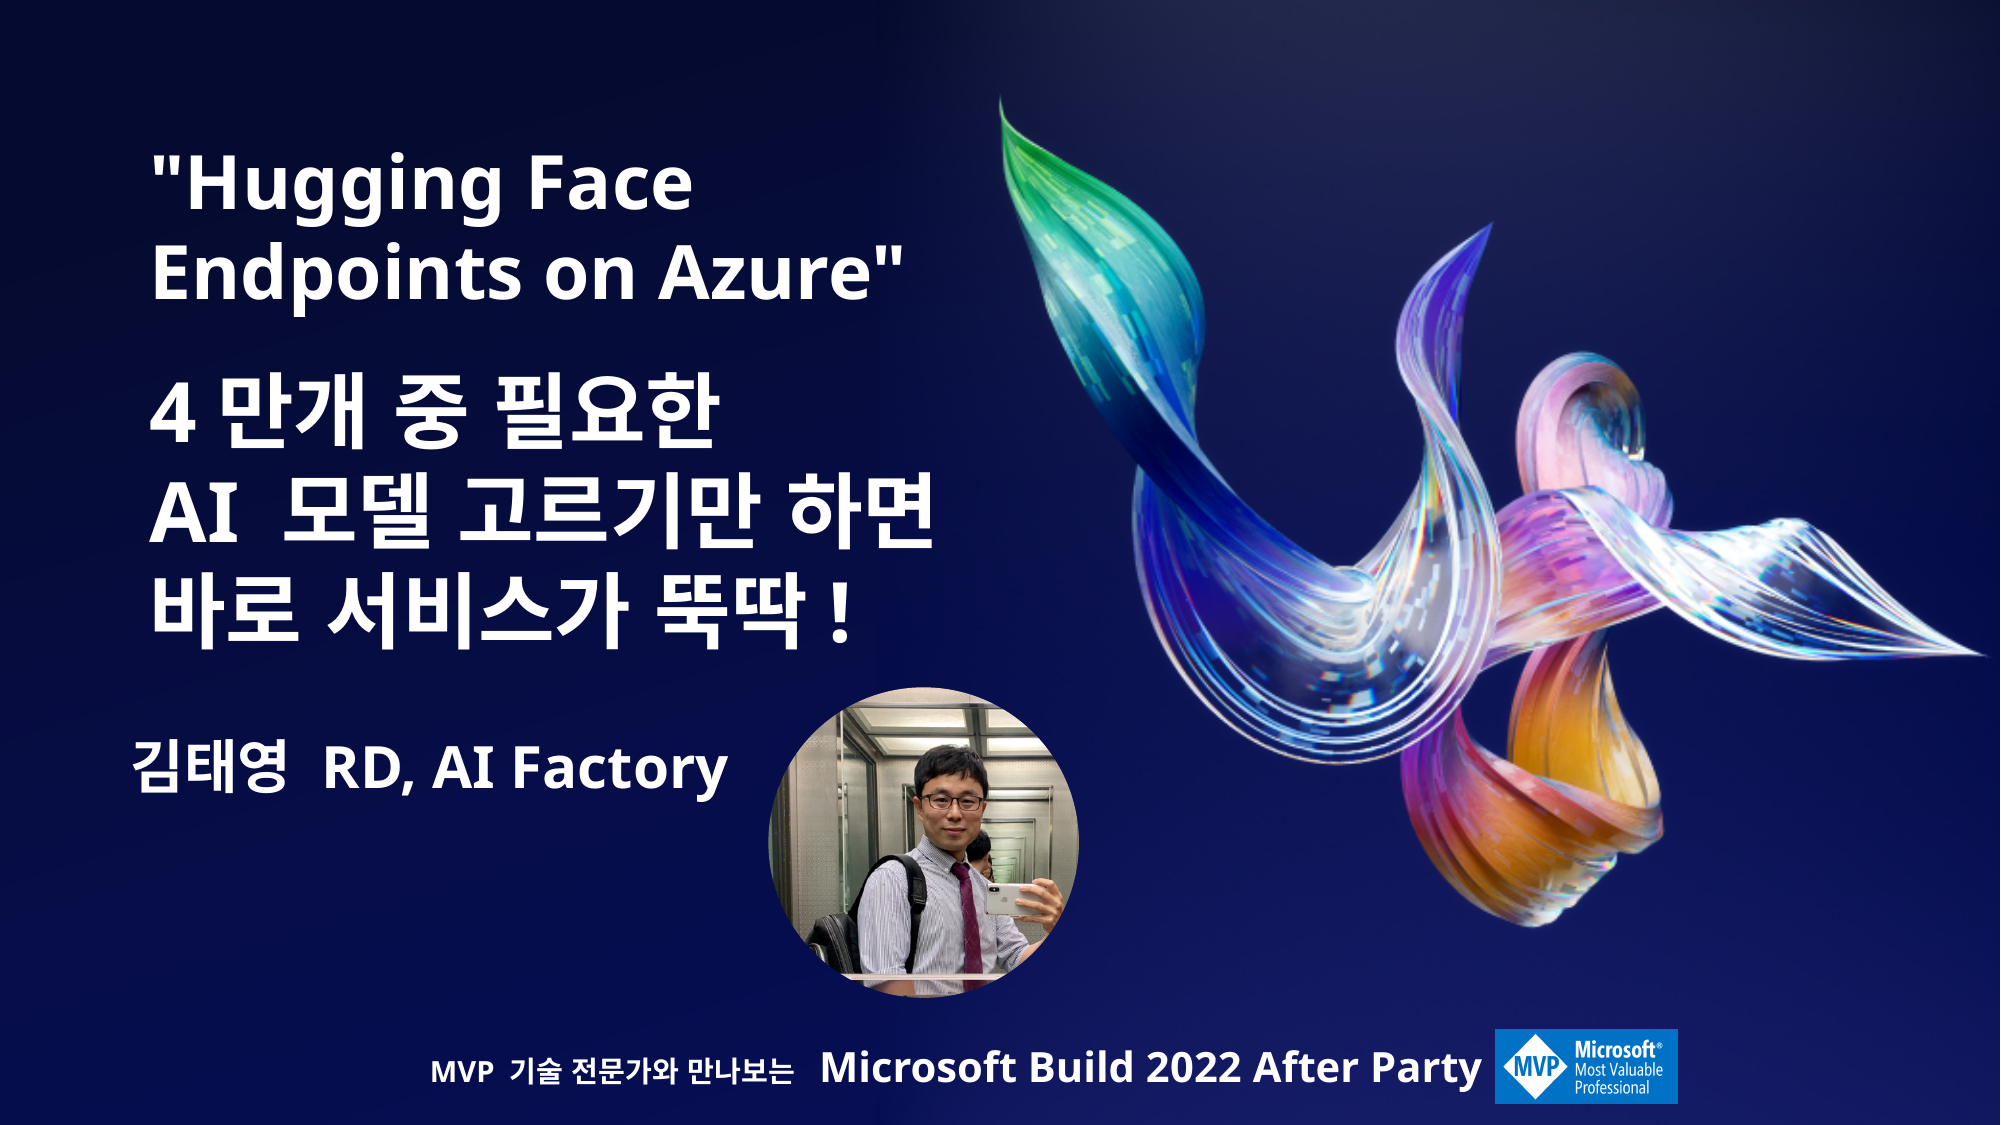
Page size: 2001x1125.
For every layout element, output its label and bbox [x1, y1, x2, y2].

picture [1495, 1029, 1678, 1104]
list [0, 0, 2000, 1125]
picture [768, 687, 1080, 999]
